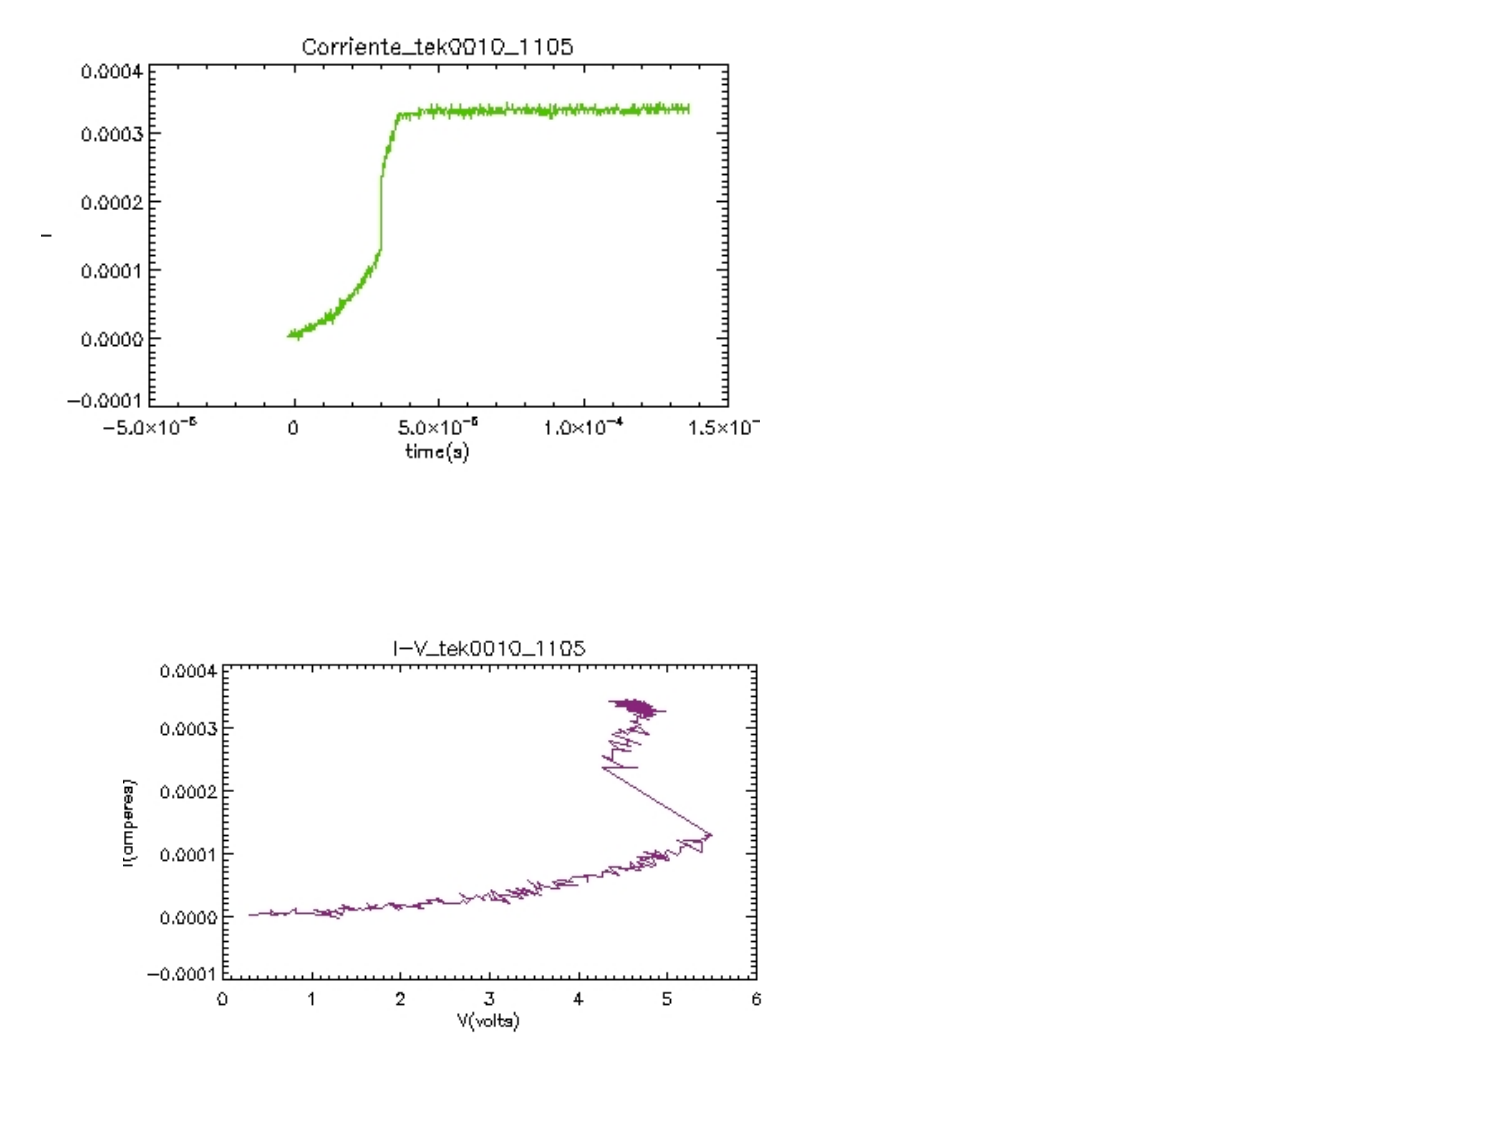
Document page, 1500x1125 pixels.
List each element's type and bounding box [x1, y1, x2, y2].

picture [40, 30, 760, 480]
picture [123, 633, 786, 1047]
